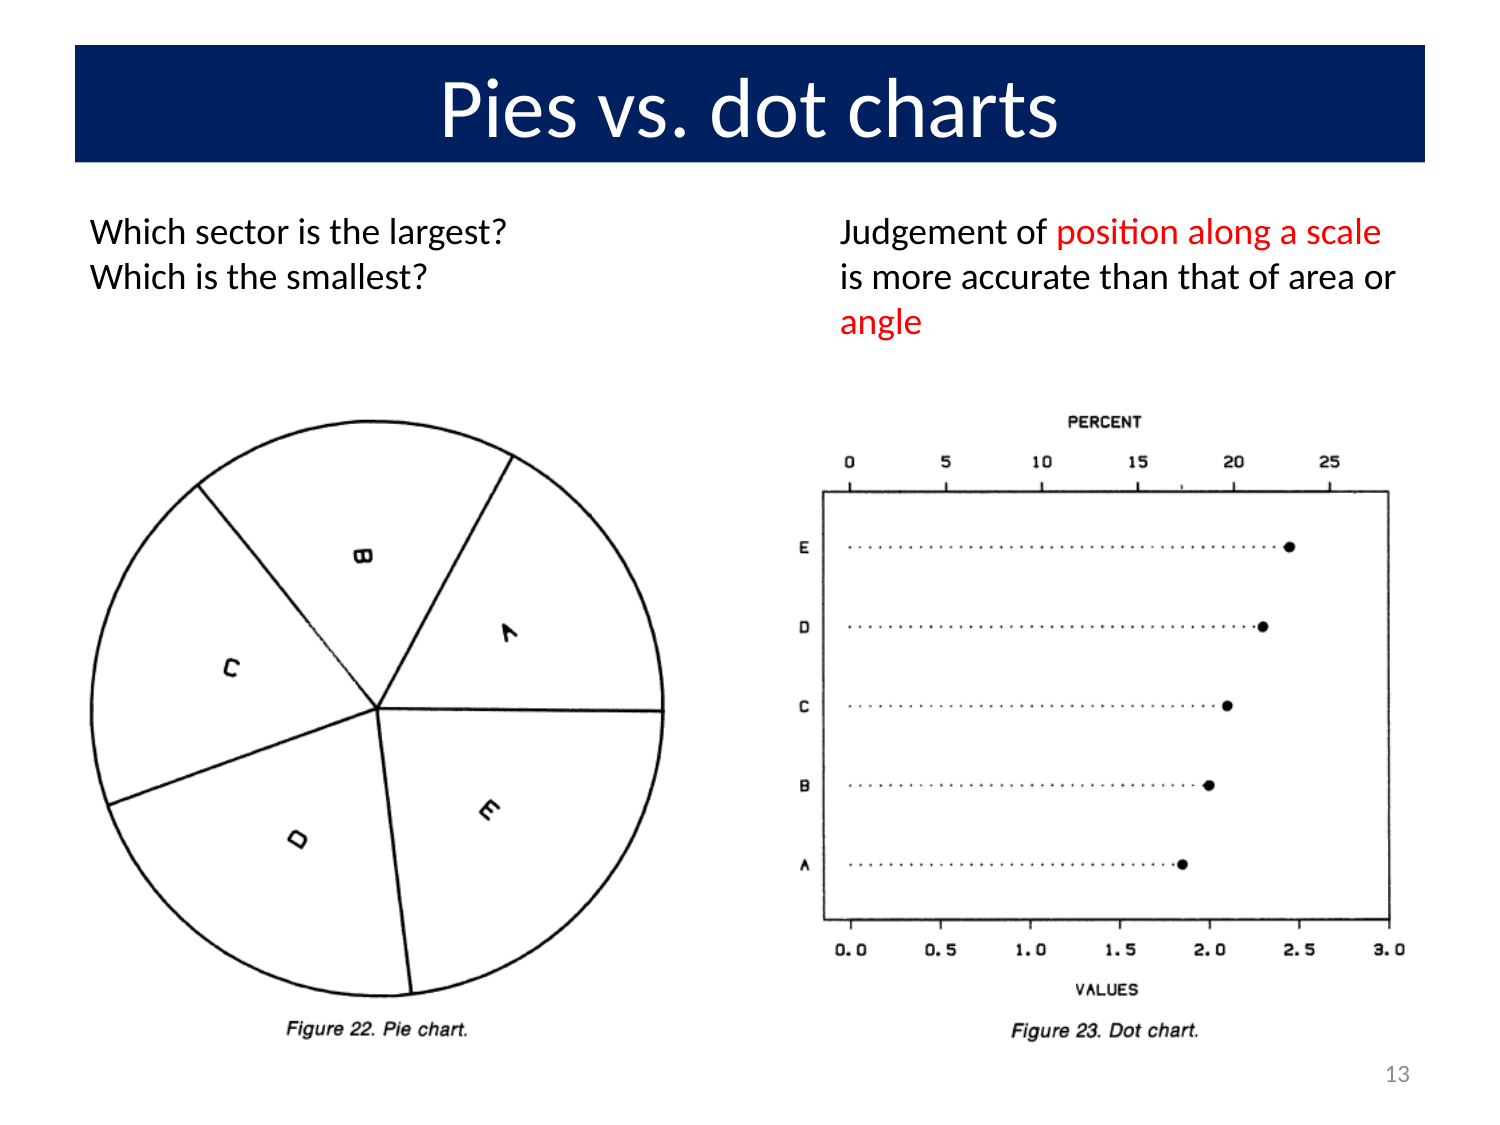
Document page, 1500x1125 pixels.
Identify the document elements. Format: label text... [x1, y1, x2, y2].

picture [49, 400, 697, 1069]
title Pies vs. dot charts [75, 45, 1425, 163]
picture [744, 400, 1419, 1062]
slide_number 13 [1074, 1042, 1425, 1103]
text_box Which sector is the largest? Which is the smallest? [75, 199, 775, 305]
text_box Judgement of position along a scale is more accurate than that of area or angle [824, 199, 1418, 350]
